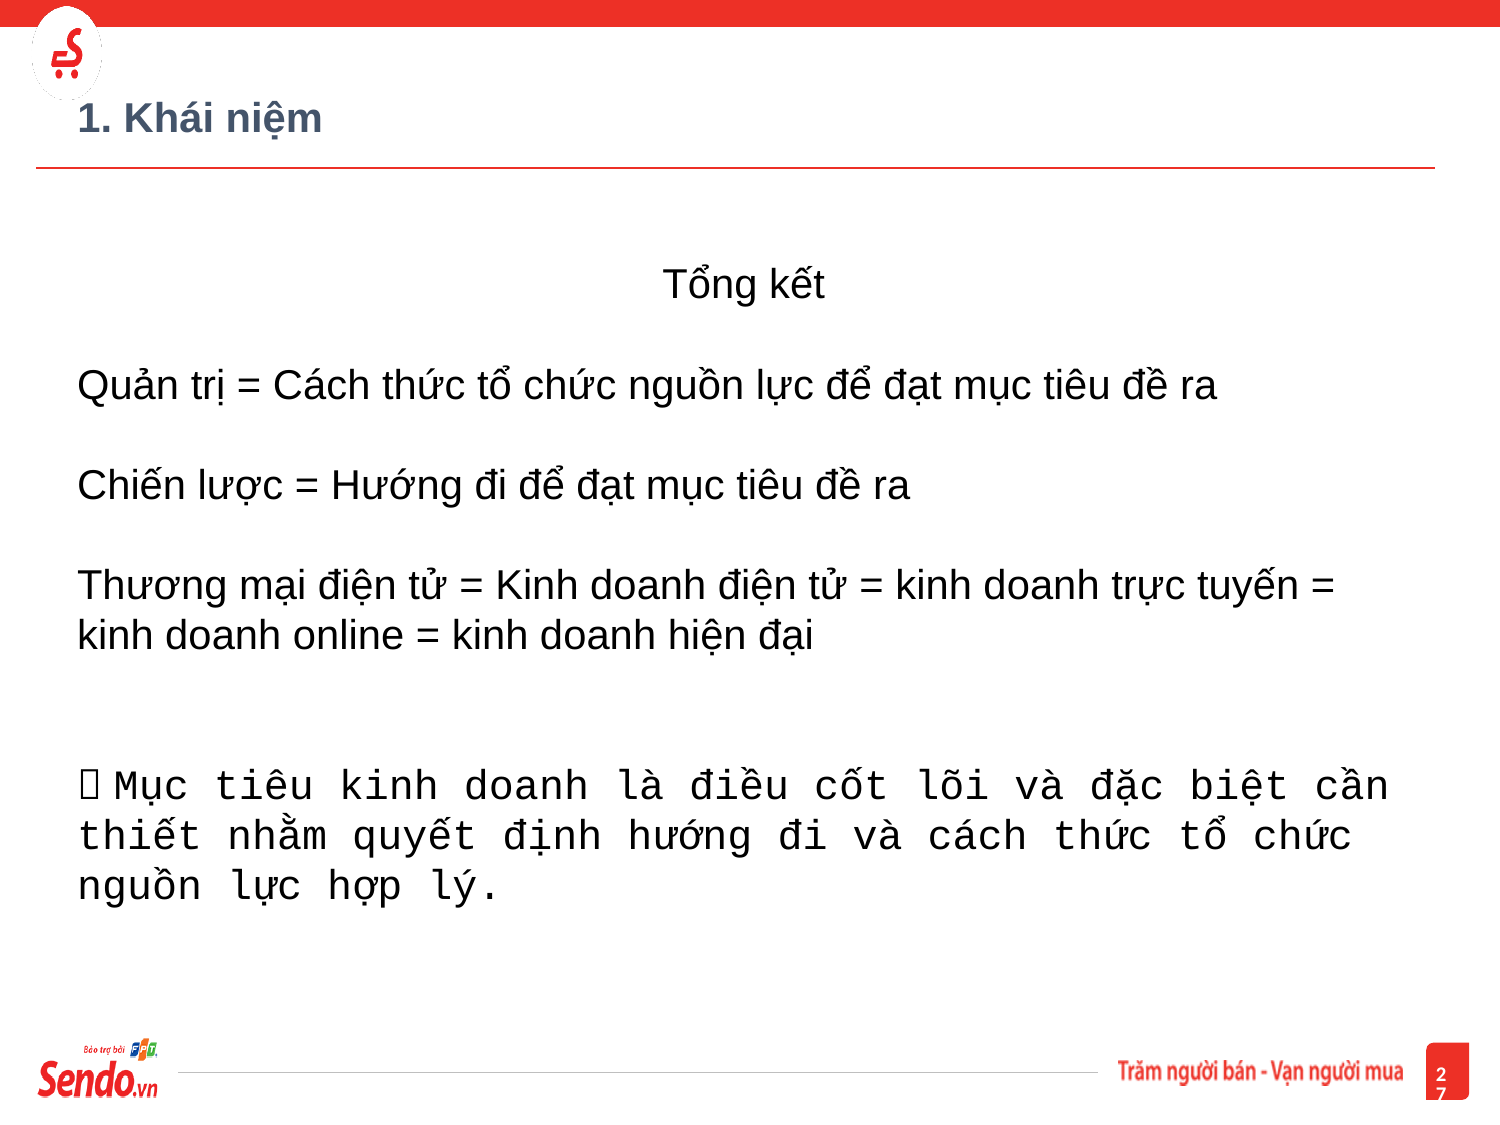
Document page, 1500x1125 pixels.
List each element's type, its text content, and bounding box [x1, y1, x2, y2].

picture [1118, 1060, 1403, 1086]
text_box Tổng kết Quản trị = Cách thức tổ chức nguồn lực để đạt mục tiêu đề ra Chiến lược = Hướng đi để đạt mục tiêu đề ra Thương mại điện tử = Kinh doanh điện tử = kinh doanh trực tuyến = kinh doanh online = kinh doanh hiện đại  Mục tiêu kinh doanh là điều cốt lõi và đặc biệt cần thiết nhằm quyết định hướng đi và cách thức tổ chức nguồn lực hợp lý. [62, 249, 1425, 915]
picture [36, 1038, 158, 1098]
title 1. Khái niệm [62, 75, 1357, 164]
picture [31, 6, 102, 100]
